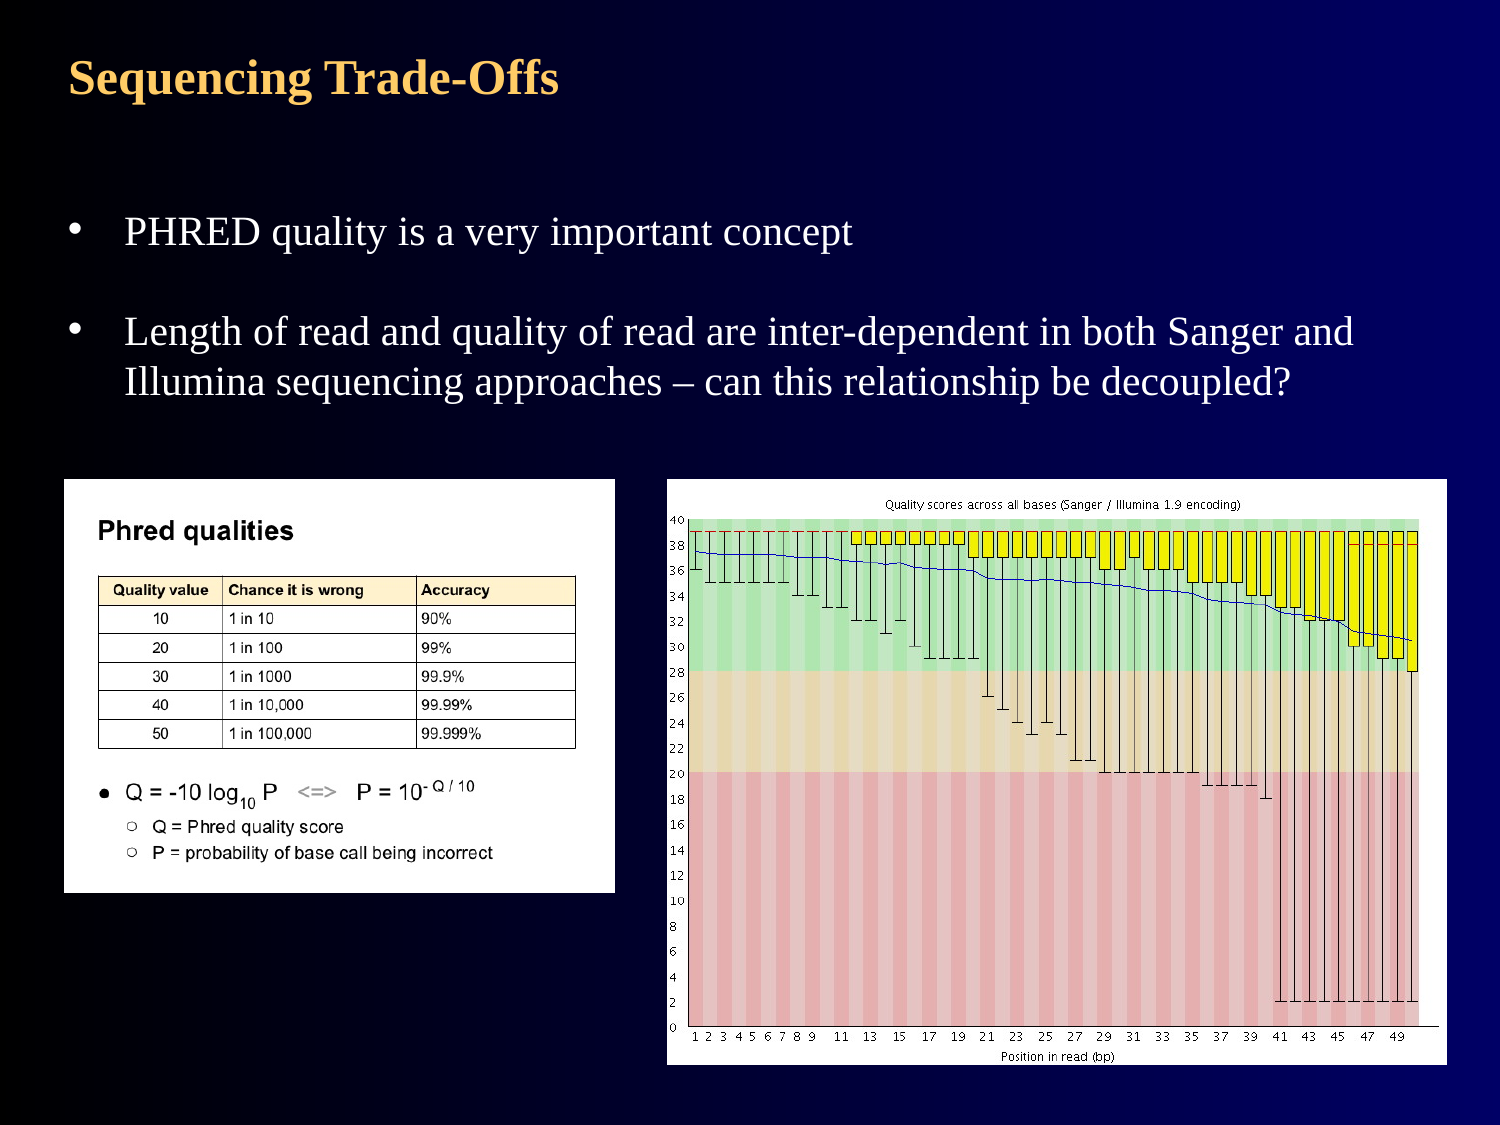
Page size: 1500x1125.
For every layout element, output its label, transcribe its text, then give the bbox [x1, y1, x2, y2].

picture [64, 479, 615, 893]
picture [667, 479, 1448, 1065]
text_box PHRED quality is a very important concept Length of read and quality of read are inter-dependent in both Sanger and Illumina sequencing approaches – can this relationship be decoupled? [53, 196, 1424, 512]
title Sequencing Trade-Offs [52, 0, 1459, 201]
